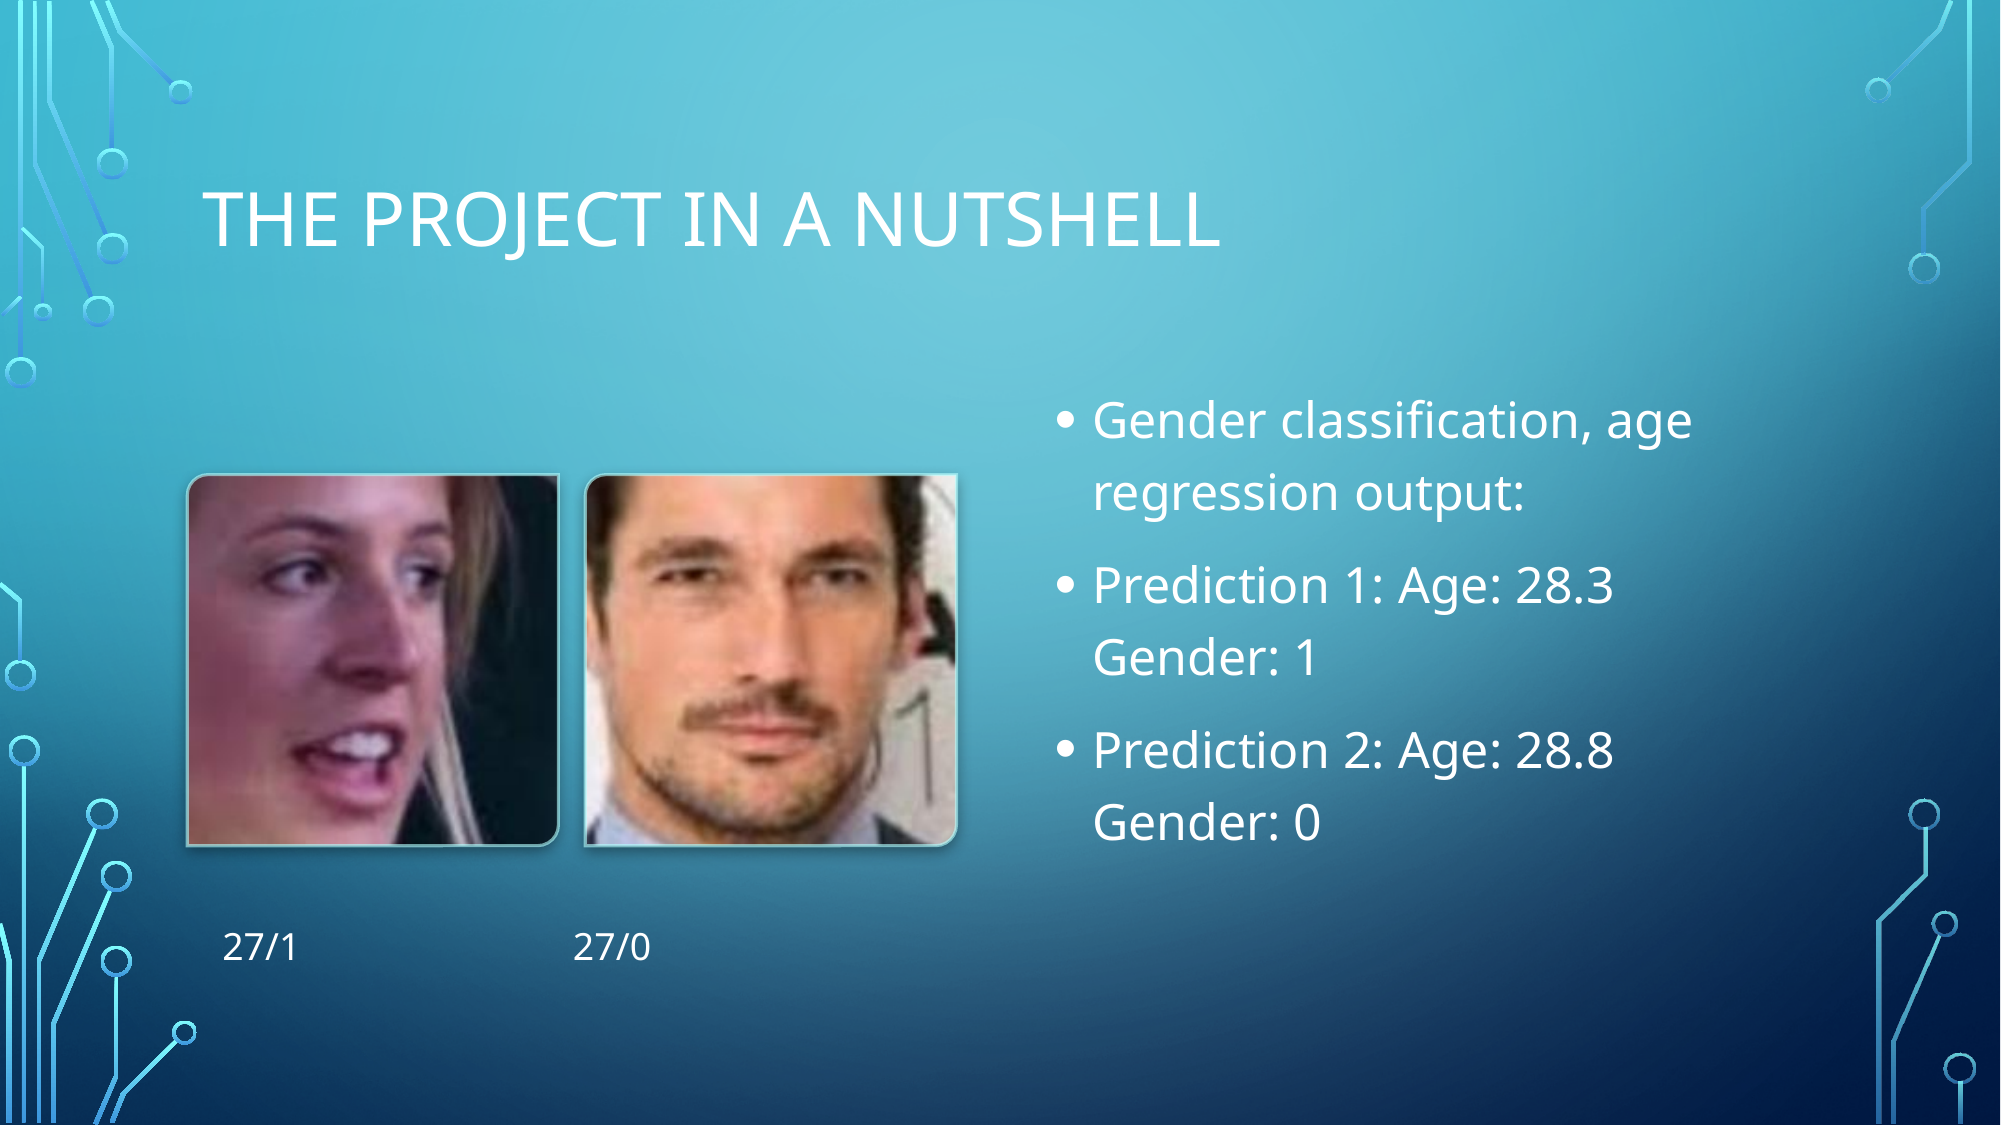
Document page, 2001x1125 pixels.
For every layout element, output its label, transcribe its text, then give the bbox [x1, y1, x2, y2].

picture [186, 474, 559, 846]
title The Project ın a nutshell [187, 101, 1813, 344]
list Gender classification, age regression output: Prediction 1: Age: 28.3 Gender: 1 Prediction 2: Age: 28.8 Gender: 0 [1039, 369, 1813, 950]
picture [585, 474, 957, 846]
text_box 27/1 27/0 [207, 915, 957, 976]
